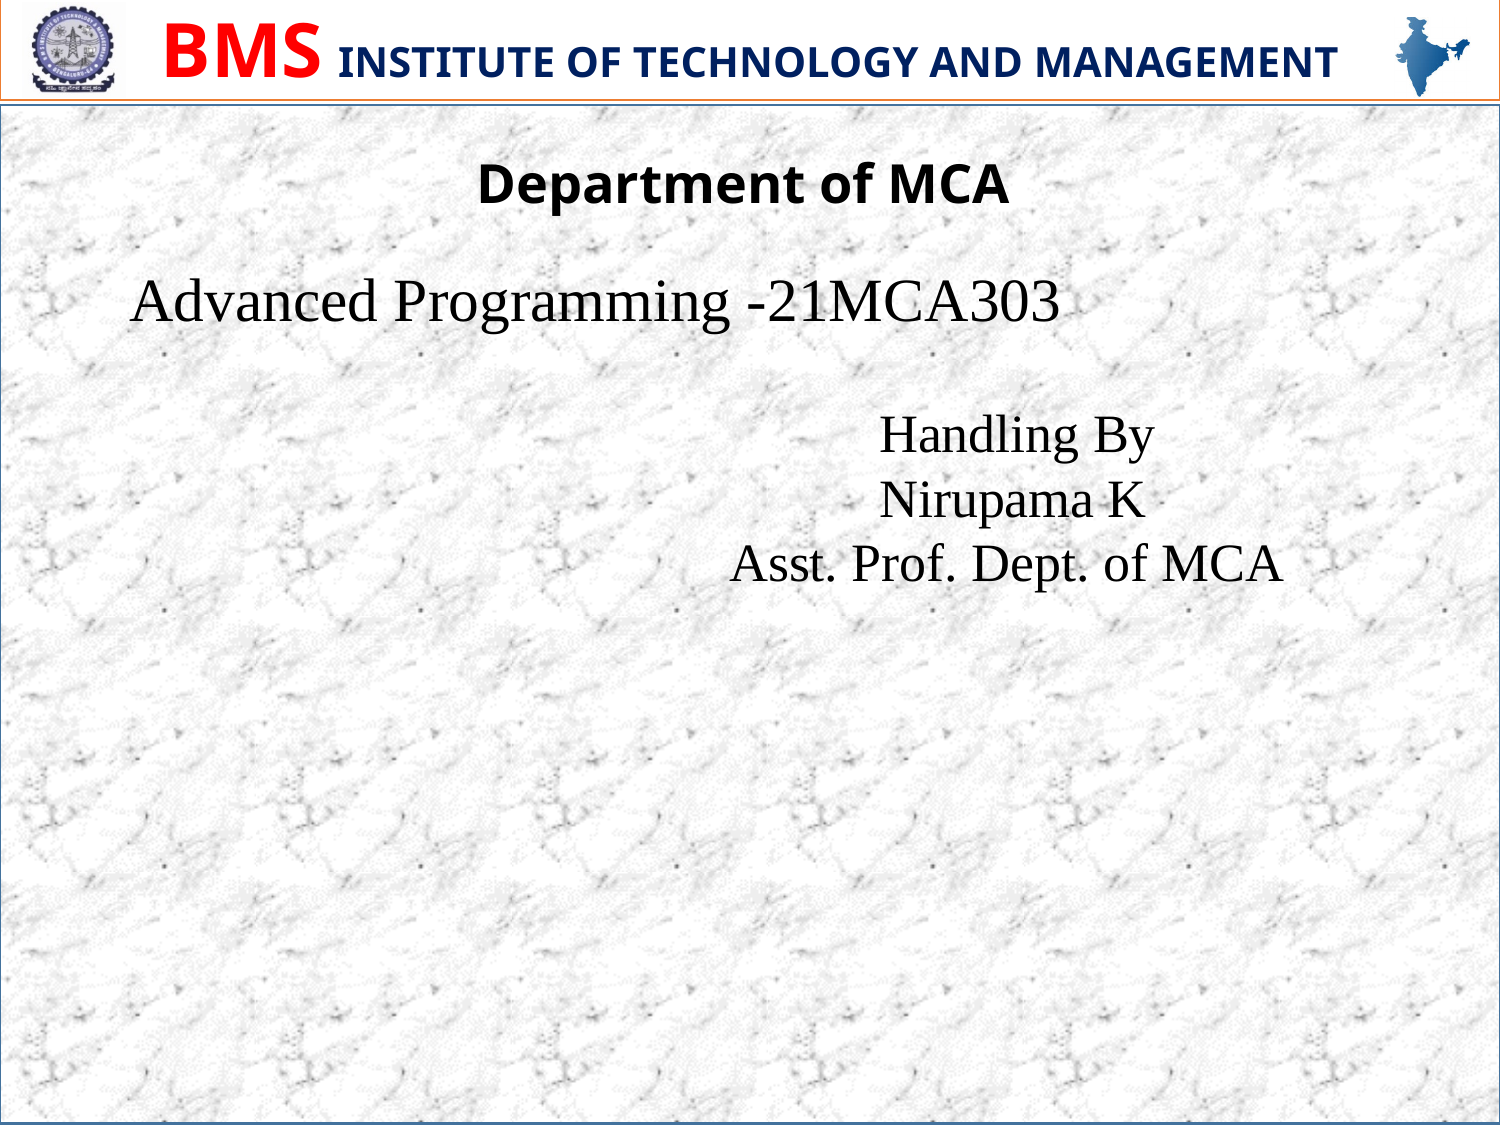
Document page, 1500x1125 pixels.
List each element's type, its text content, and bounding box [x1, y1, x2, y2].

picture [1394, 17, 1471, 98]
picture [1, 210, 1499, 1122]
picture [1, 106, 1499, 149]
text_box Advanced Programming -21MCA303 Handling By Nirupama K Asst. Prof. Dept. of MCA [114, 253, 1409, 665]
title Department of MCA [0, 149, 1500, 210]
picture [22, 2, 126, 98]
